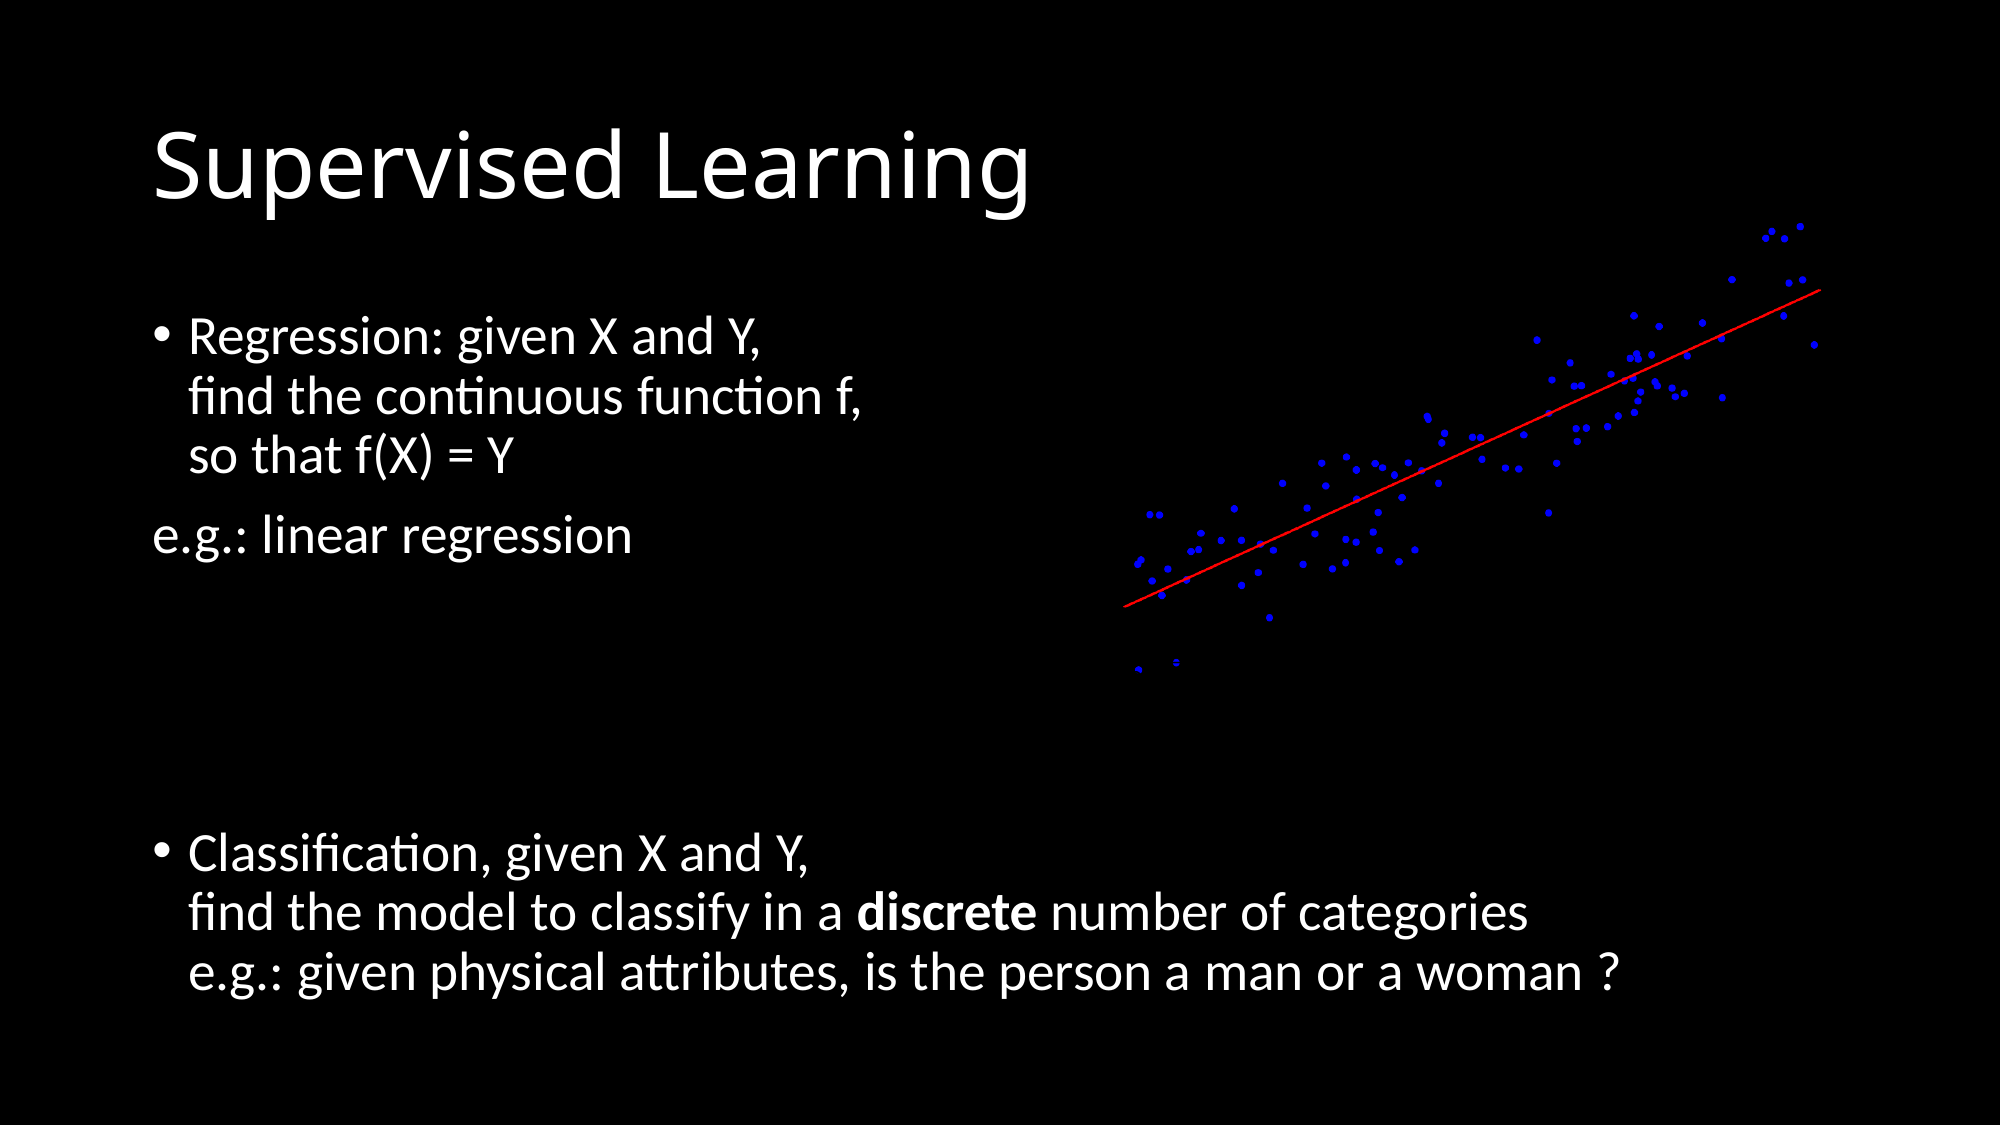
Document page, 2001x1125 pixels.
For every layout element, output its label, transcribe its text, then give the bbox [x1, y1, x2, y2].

picture [1092, 202, 1846, 701]
list Regression: given X and Y, find the continuous function f, so that f(X) = Y e.g.: linear regression Classification, given X and Y, find the model to classify in a discrete number of categories e.g.: given physical attributes, is the person a man or a woman ? [137, 299, 1863, 1014]
title Supervised Learning [137, 59, 1863, 278]
